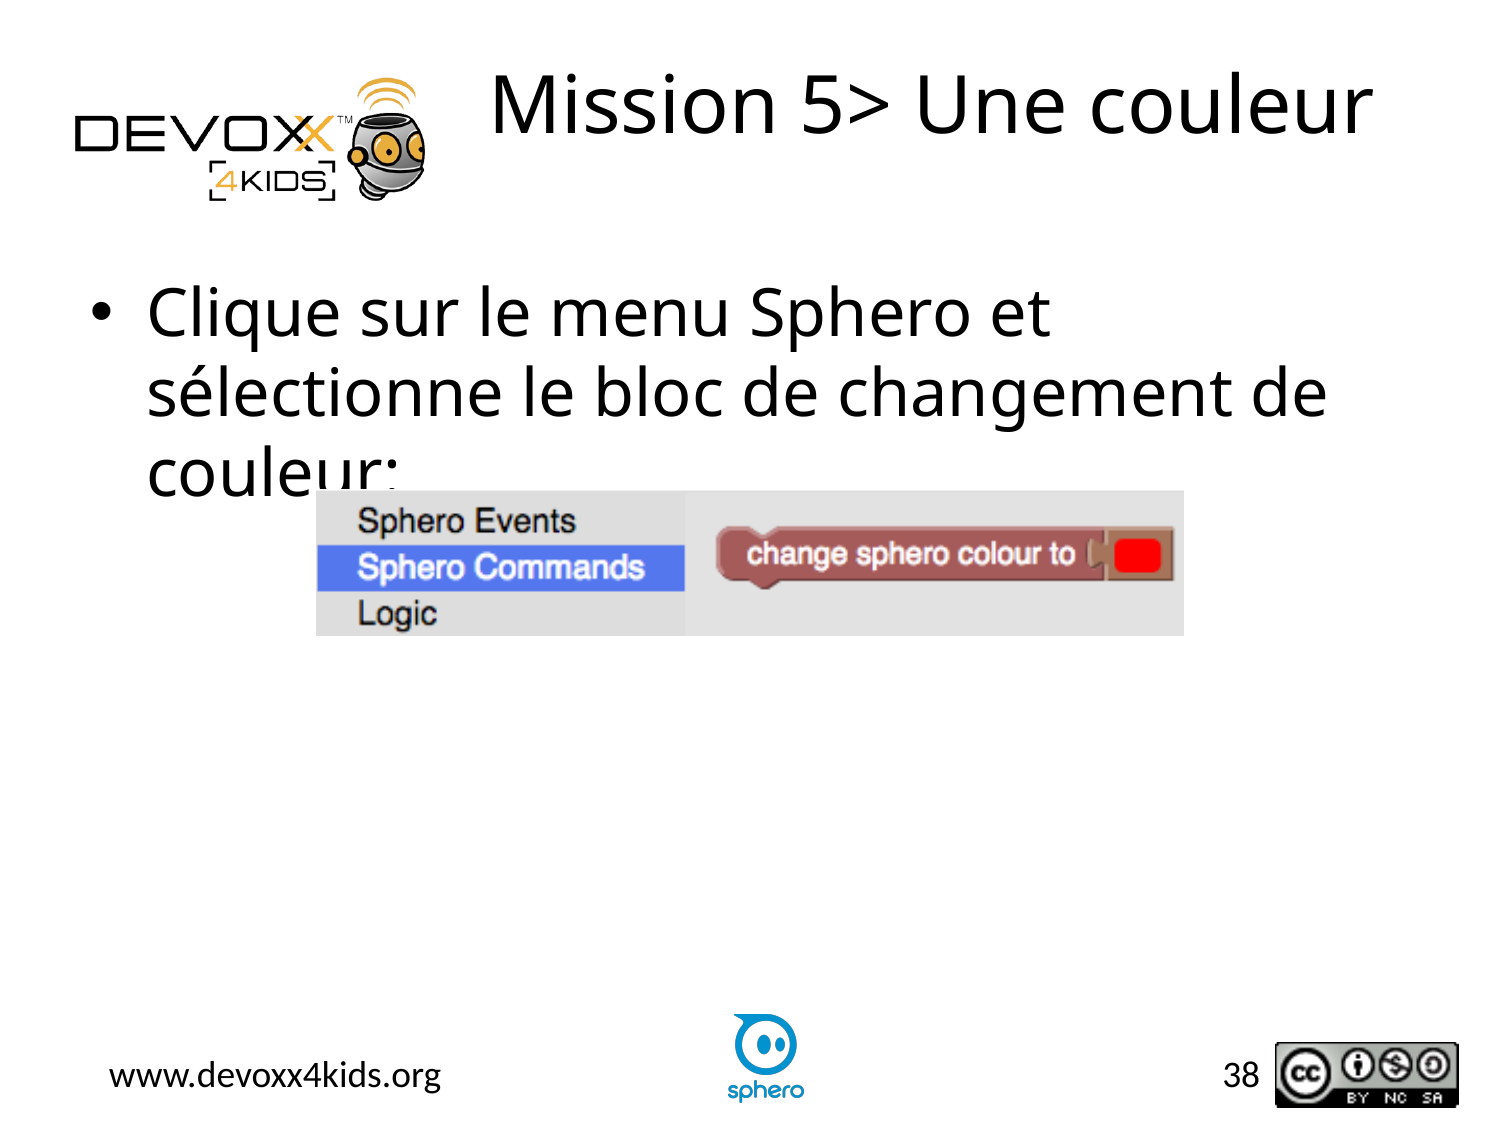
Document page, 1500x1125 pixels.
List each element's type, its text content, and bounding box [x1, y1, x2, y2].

picture [75, 77, 425, 201]
picture [1275, 1042, 1459, 1108]
picture [316, 489, 1184, 636]
slide_number 38 [1074, 1042, 1275, 1103]
list Clique sur le menu Sphero et sélectionne le bloc de changement de couleur: [75, 262, 1425, 435]
picture [728, 1096, 739, 1103]
picture [794, 1088, 801, 1095]
picture [743, 1021, 789, 1068]
picture [743, 1088, 749, 1095]
title Mission 5> Une couleur [439, 45, 1425, 233]
picture [728, 1014, 804, 1103]
